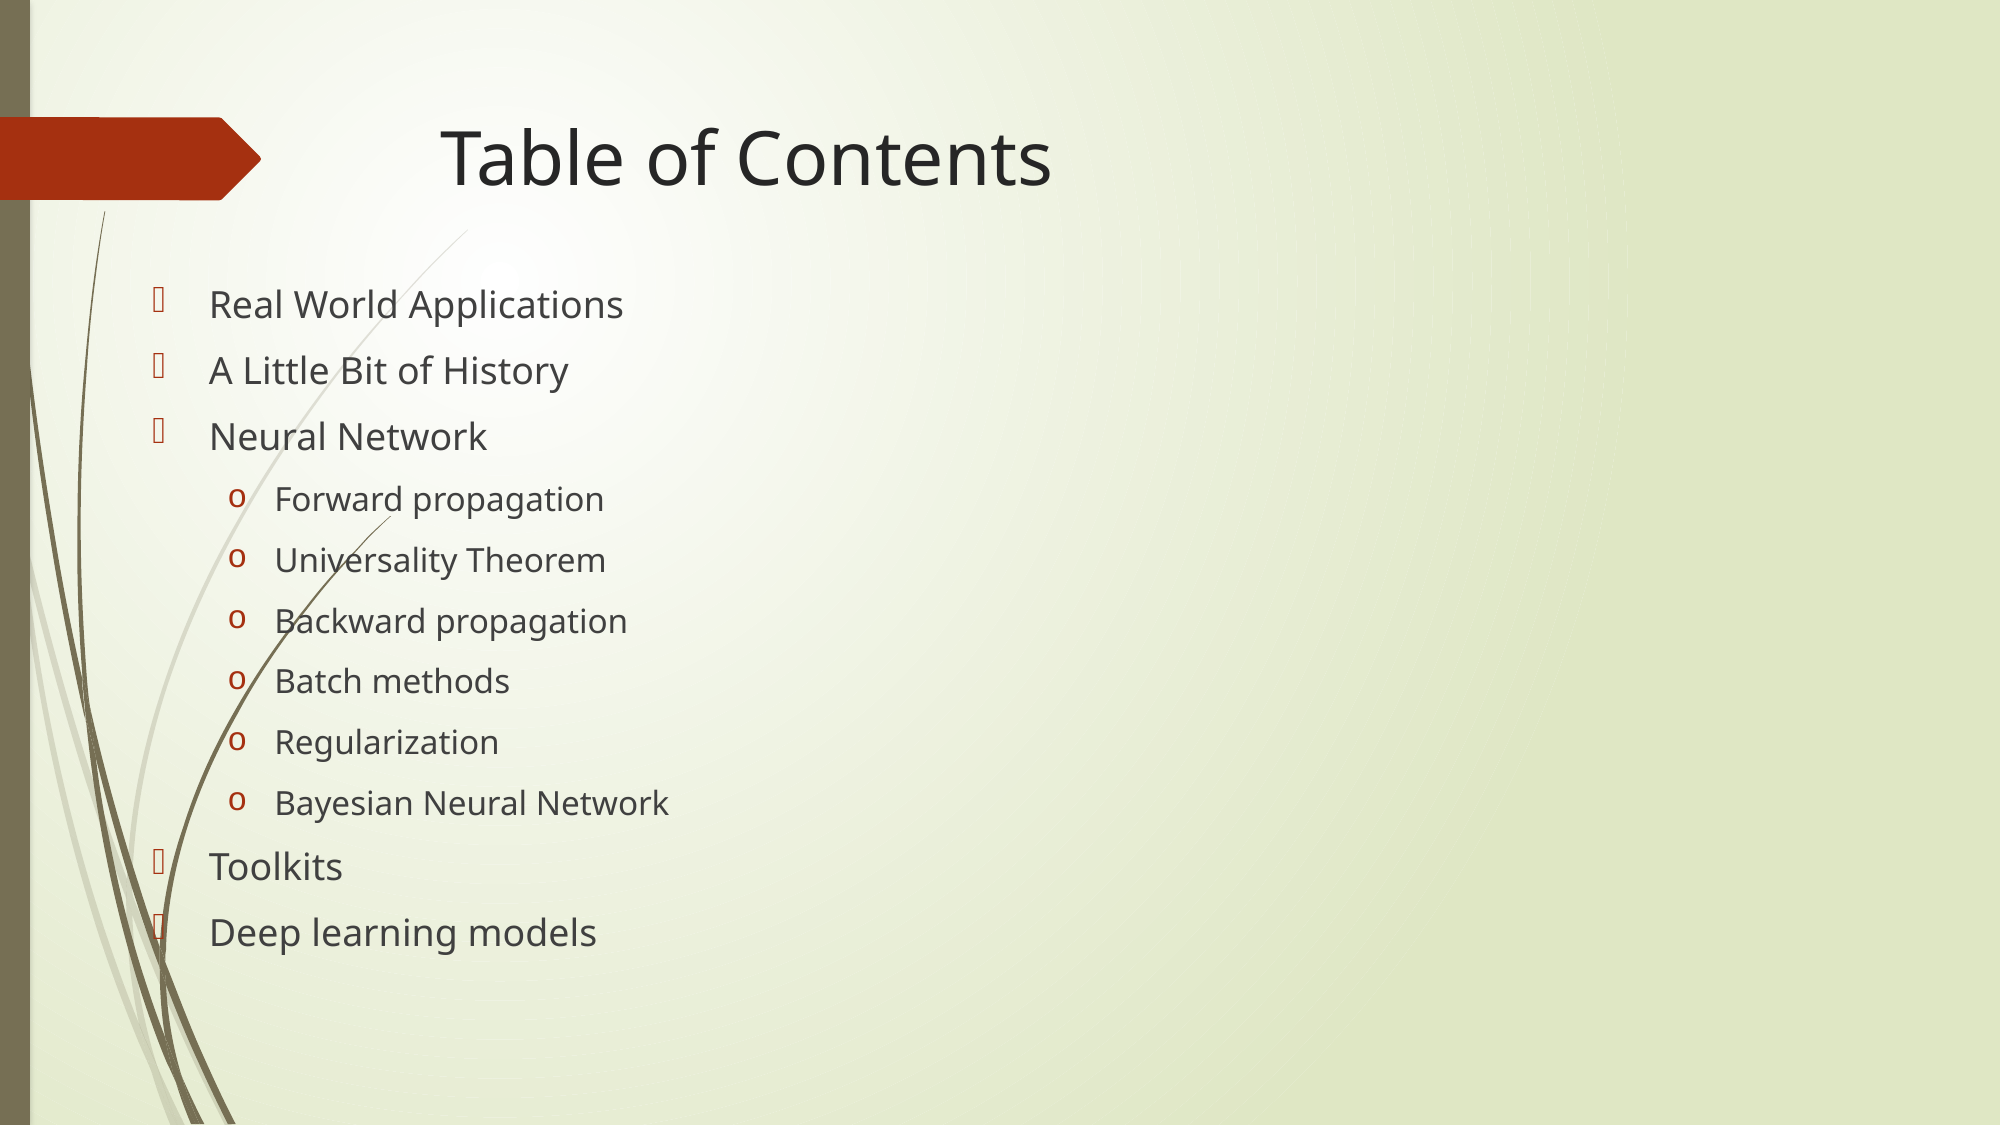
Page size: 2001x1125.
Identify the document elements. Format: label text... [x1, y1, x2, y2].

list Real World Applications A Little Bit of History Neural Network Forward propagation Universality Theorem Backward propagation Batch methods Regularization Bayesian Neural Network Toolkits Deep learning models [137, 273, 1863, 1077]
title Table of Contents [425, 102, 1888, 313]
